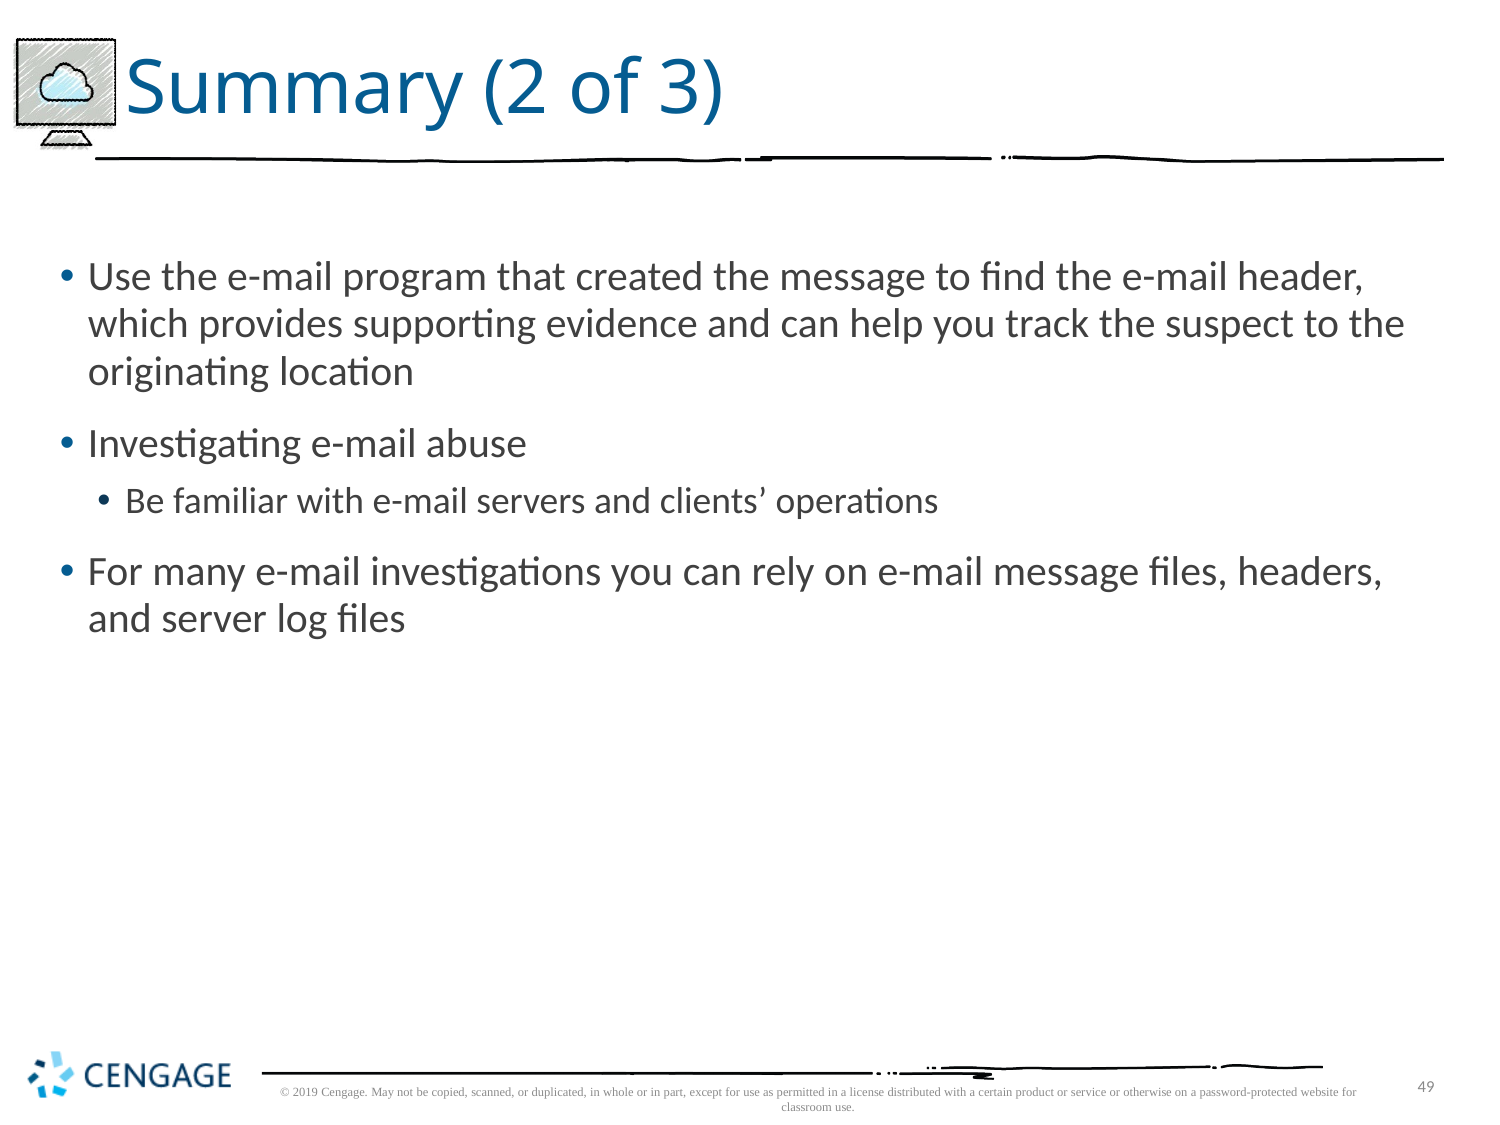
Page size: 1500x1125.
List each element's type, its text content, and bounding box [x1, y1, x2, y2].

list Use the e-mail program that created the message to find the e-mail header, which provides supporting evidence and can help you track the suspect to the originating location Investigating e-mail abuse Be familiar with e-mail servers and clients’ operations For many e-mail investigations you can rely on e-mail message files, headers, and server log files [59, 252, 1441, 490]
title Summary (2 of 3) [125, 52, 1442, 130]
footer © 2019 Cengage. May not be copied, scanned, or duplicated, in whole or in part, except for use as permitted in a license distributed with a certain product or service or otherwise on a password-protected website for classroom use. [261, 1079, 1375, 1120]
picture [7, 1037, 244, 1111]
picture [261, 1064, 1323, 1079]
picture [95, 155, 1444, 163]
picture [12, 36, 117, 151]
